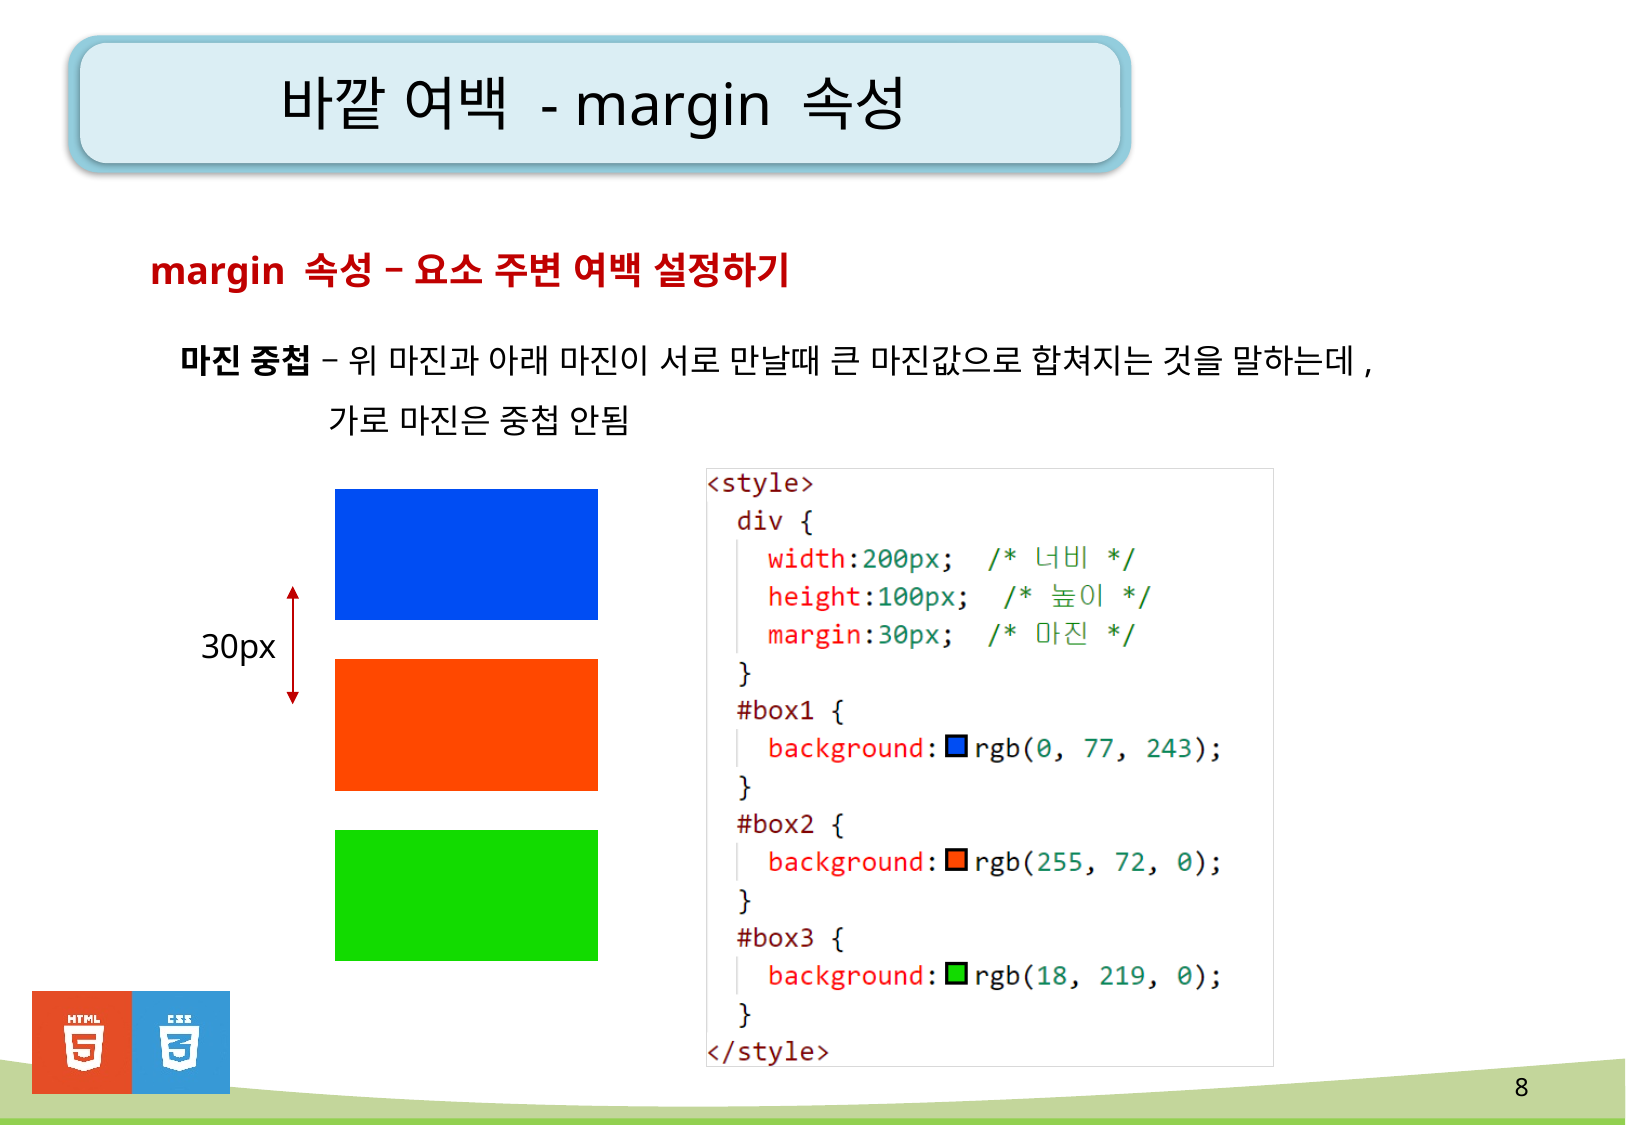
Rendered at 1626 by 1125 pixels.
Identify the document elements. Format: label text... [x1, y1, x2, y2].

picture [32, 991, 230, 1094]
picture [705, 467, 1274, 1067]
text_box margin 속성 – 요소 주변 여백 설정하기 [115, 217, 1037, 300]
slide_number 8 [1452, 1058, 1544, 1119]
picture [304, 449, 636, 1012]
text_box 30px [186, 617, 288, 672]
text_box 마진 중첩 – 위 마진과 아래 마진이 서로 만날때 큰 마진값으로 합쳐지는 것을 말하는데, 가로 마진은 중첩 안됨 [121, 312, 1557, 448]
title 바깥 여백 - margin 속성 [68, 32, 1121, 173]
